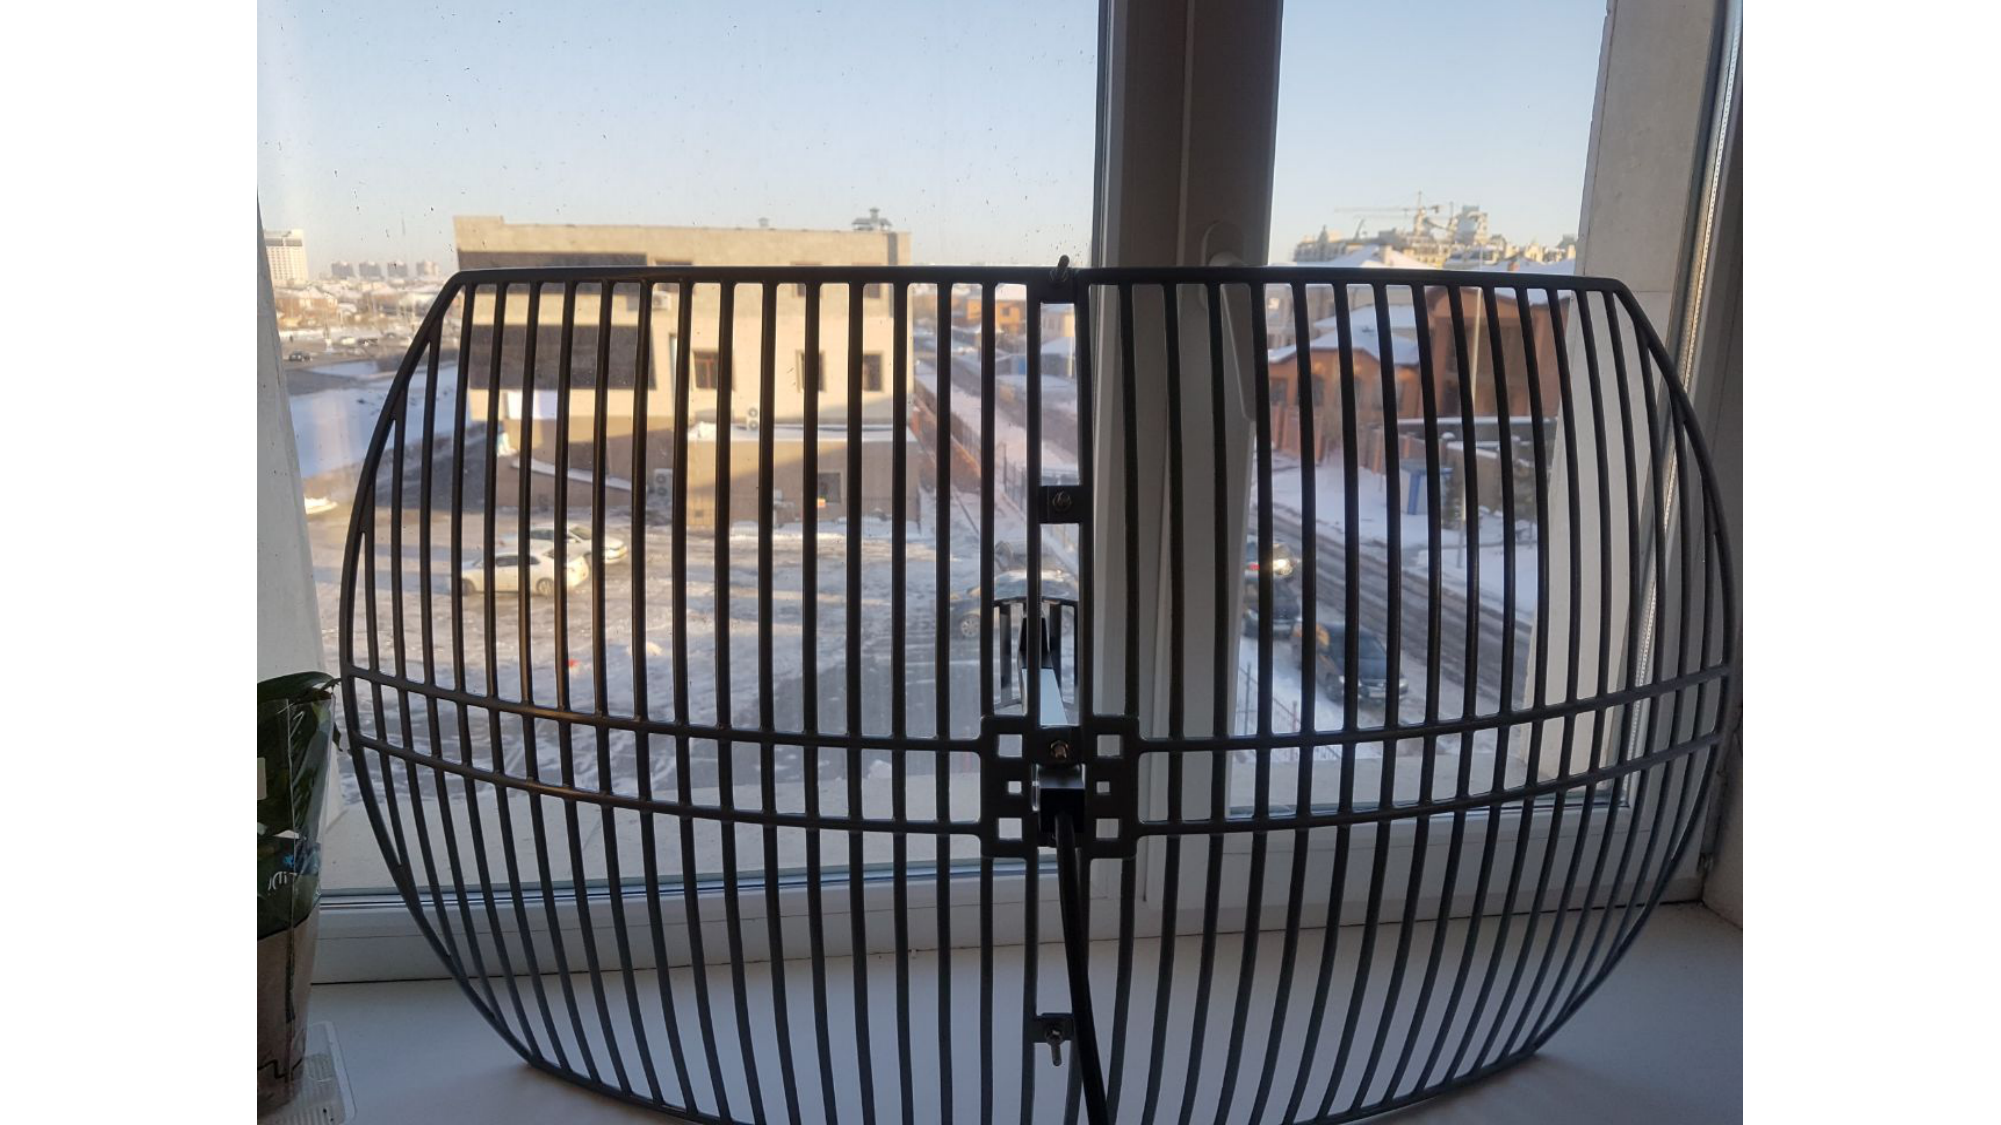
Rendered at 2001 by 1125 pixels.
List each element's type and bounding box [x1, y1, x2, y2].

picture [257, 0, 1743, 1125]
